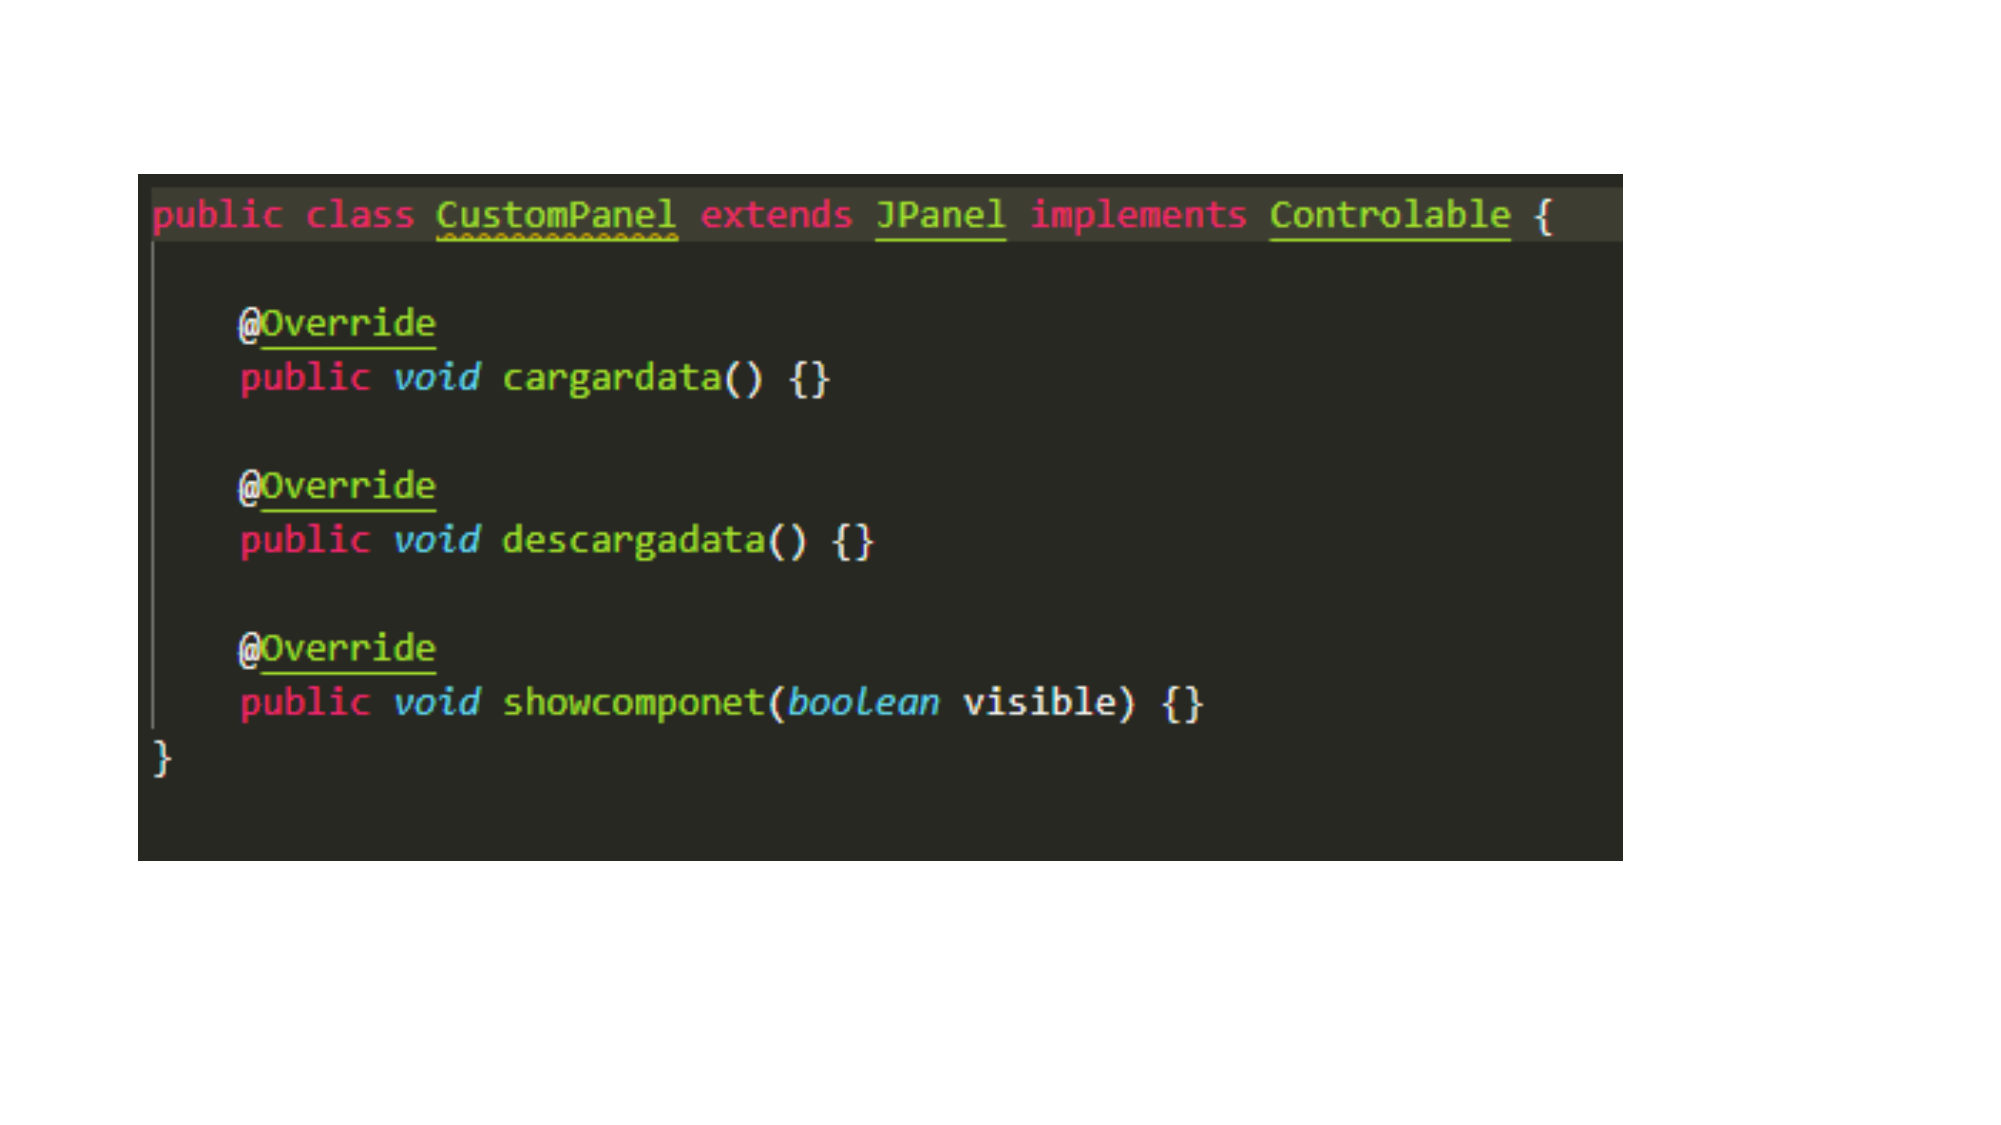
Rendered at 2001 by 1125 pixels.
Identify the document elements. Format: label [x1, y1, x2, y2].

picture [138, 174, 1623, 861]
